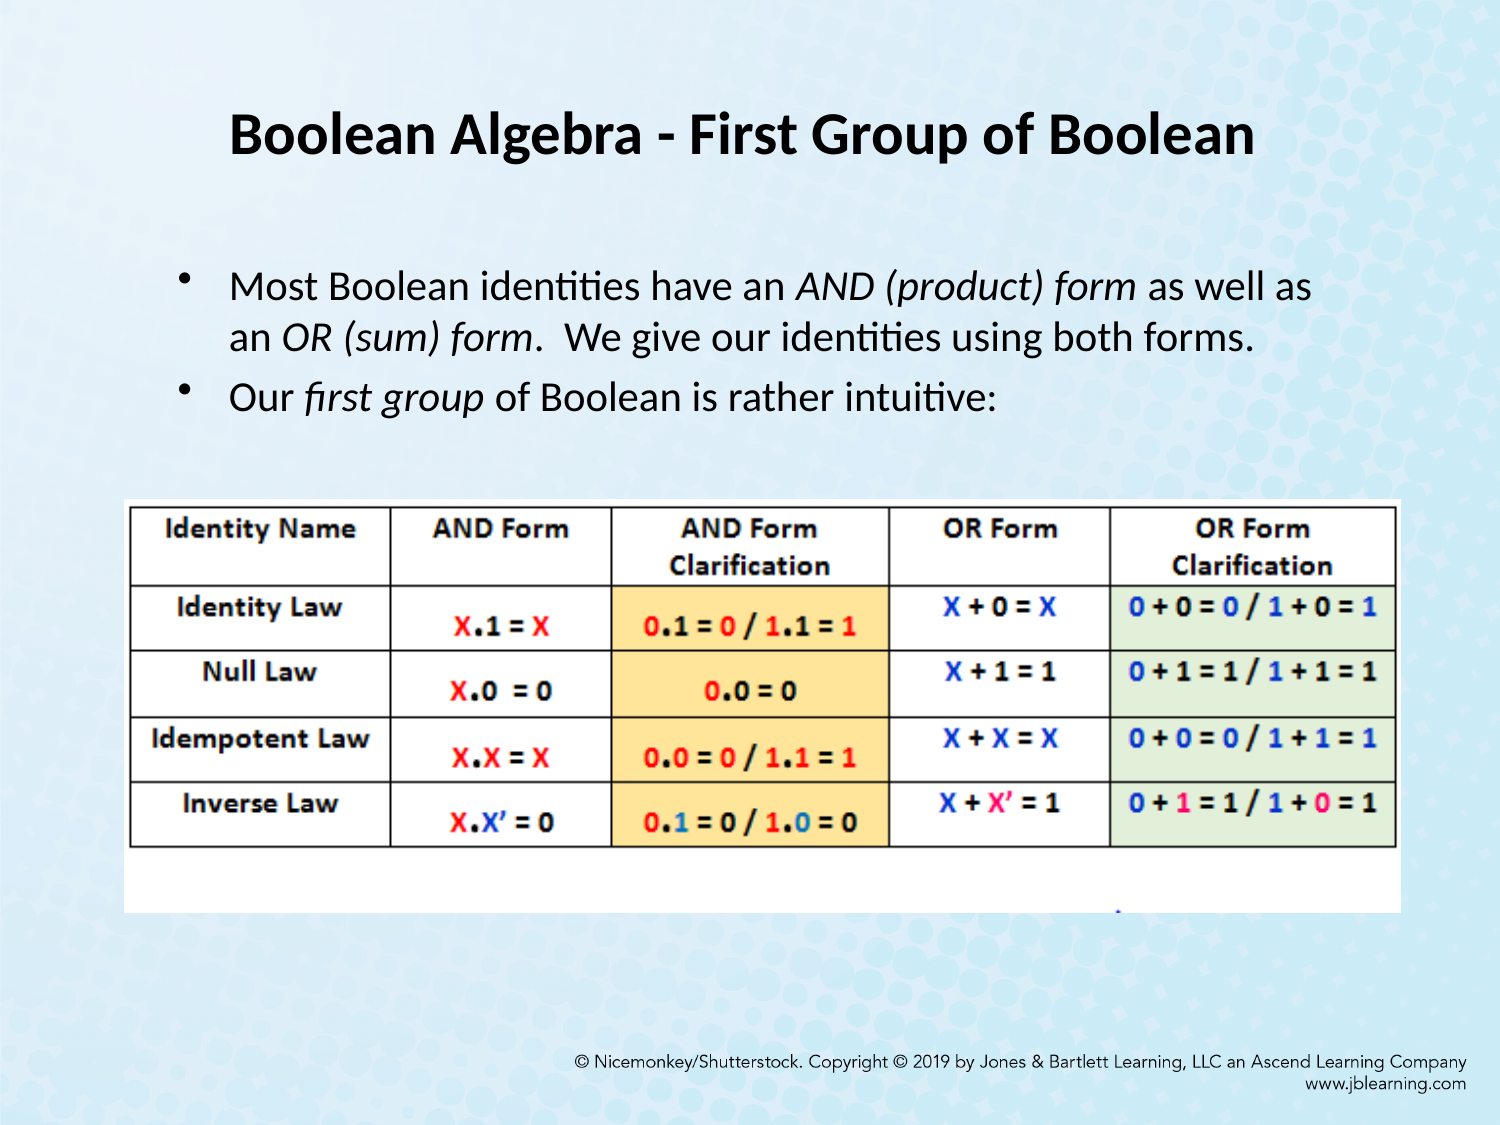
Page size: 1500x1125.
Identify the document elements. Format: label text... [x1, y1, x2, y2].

list Most Boolean identities have an AND (product) form as well as an OR (sum) form. We give our identities using both forms. Our first group of Boolean is rather intuitive: [162, 249, 1363, 463]
picture [0, 0, 1500, 1125]
title Boolean Algebra - First Group of Boolean [87, 85, 1413, 175]
